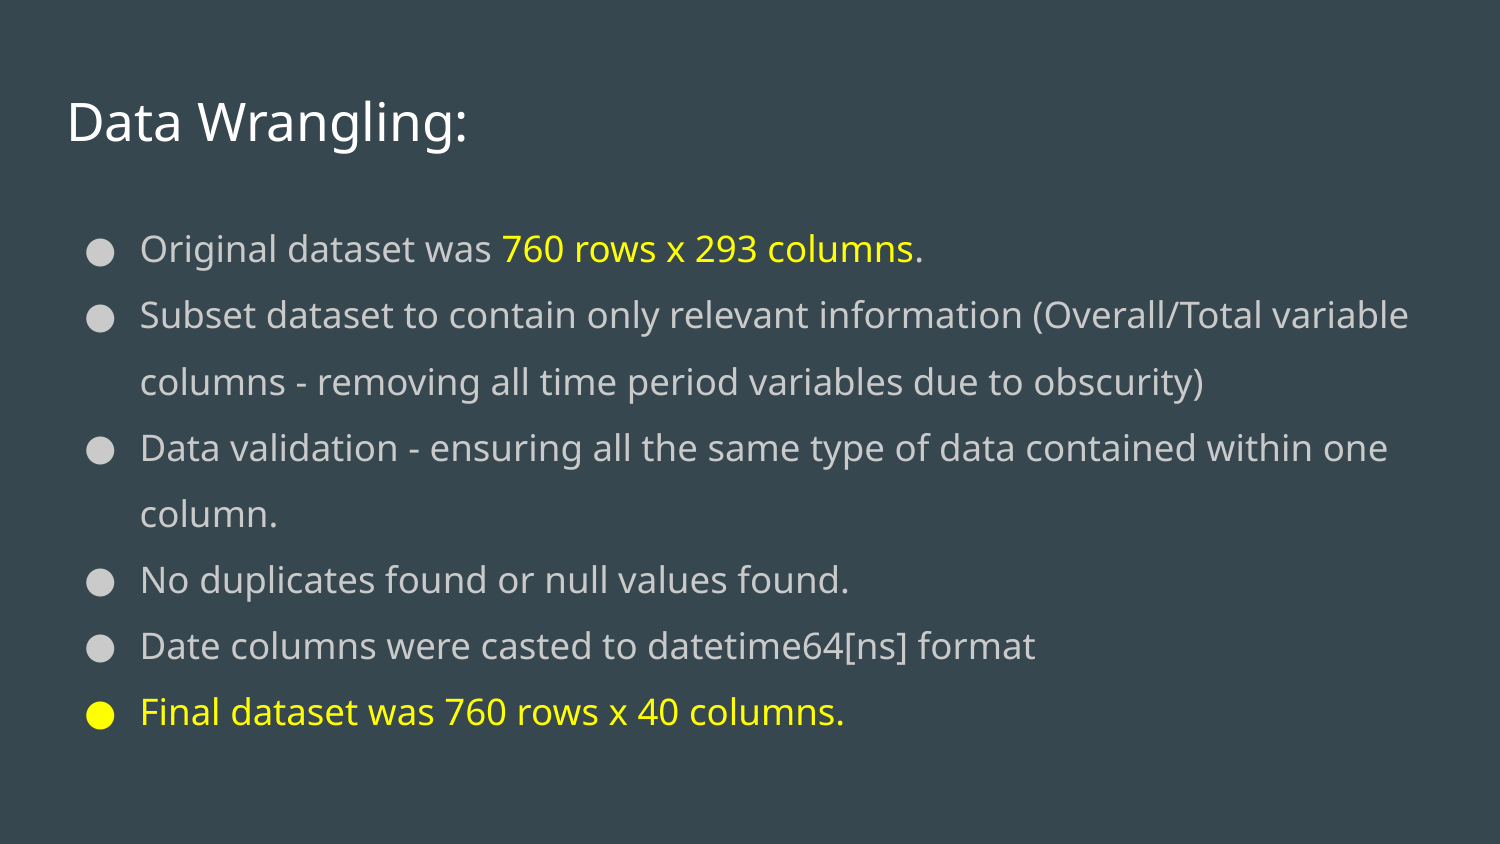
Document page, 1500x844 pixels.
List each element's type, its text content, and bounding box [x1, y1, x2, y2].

title Data Wrangling: [51, 72, 1449, 167]
list Original dataset was 760 rows x 293 columns. Subset dataset to contain only relevant information (Overall/Total variable columns - removing all time period variables due to obscurity) Data validation - ensuring all the same type of data contained within one column. No duplicates found or null values found. Date columns were casted to datetime64[ns] format Final dataset was 760 rows x 40 columns. [51, 189, 1449, 750]
